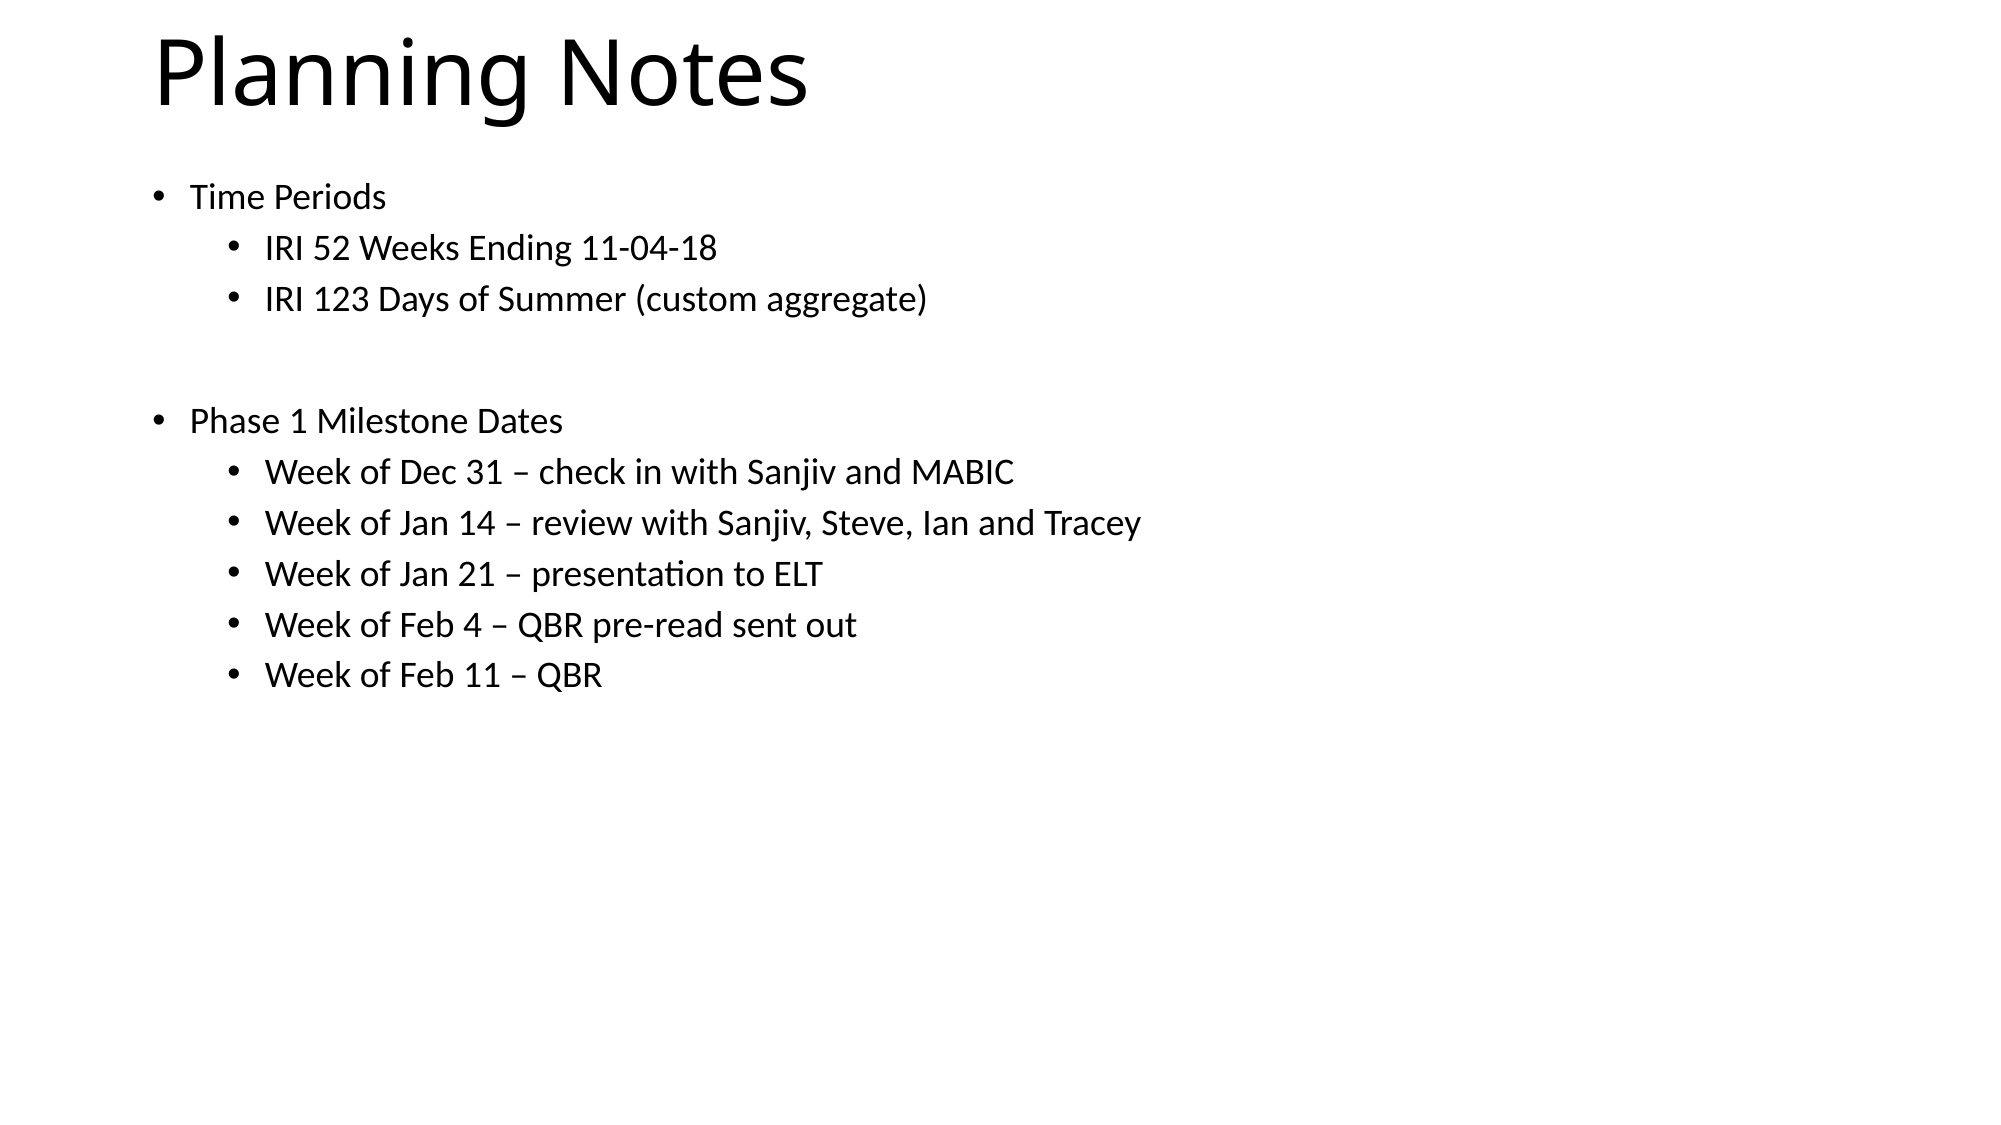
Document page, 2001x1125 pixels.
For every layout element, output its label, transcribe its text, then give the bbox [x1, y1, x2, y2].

title Planning Notes [137, 0, 1863, 152]
list Time Periods IRI 52 Weeks Ending 11-04-18 IRI 123 Days of Summer (custom aggregate) Phase 1 Milestone Dates Week of Dec 31 – check in with Sanjiv and MABIC Week of Jan 14 – review with Sanjiv, Steve, Ian and Tracey Week of Jan 21 – presentation to ELT Week of Feb 4 – QBR pre-read sent out Week of Feb 11 – QBR [137, 169, 1863, 884]
